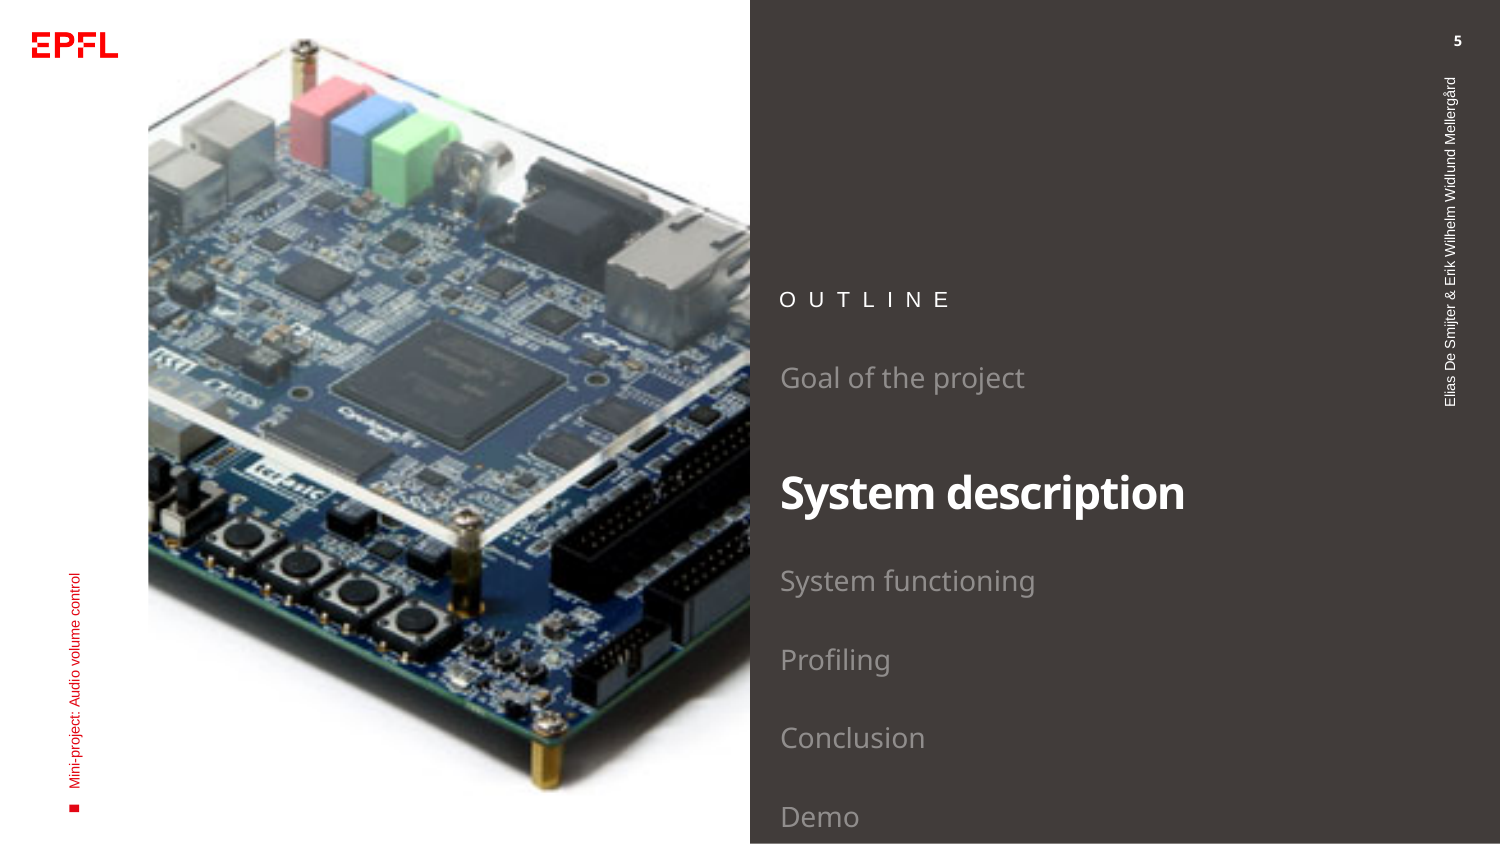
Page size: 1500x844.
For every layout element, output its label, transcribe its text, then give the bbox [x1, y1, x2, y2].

list Goal of the project System description System functioning Profiling Conclusion Demo [750, 318, 1352, 844]
slide_number Mini-project: Audio volume control [0, 256, 148, 805]
footer Elias De Smijter & Erik Wilhelm Widlund Mellergård [1415, 59, 1500, 641]
slide_number 5 [1415, 32, 1500, 59]
picture [148, 0, 750, 844]
text_box OUTLINE [764, 278, 1218, 320]
picture [21, 21, 129, 69]
